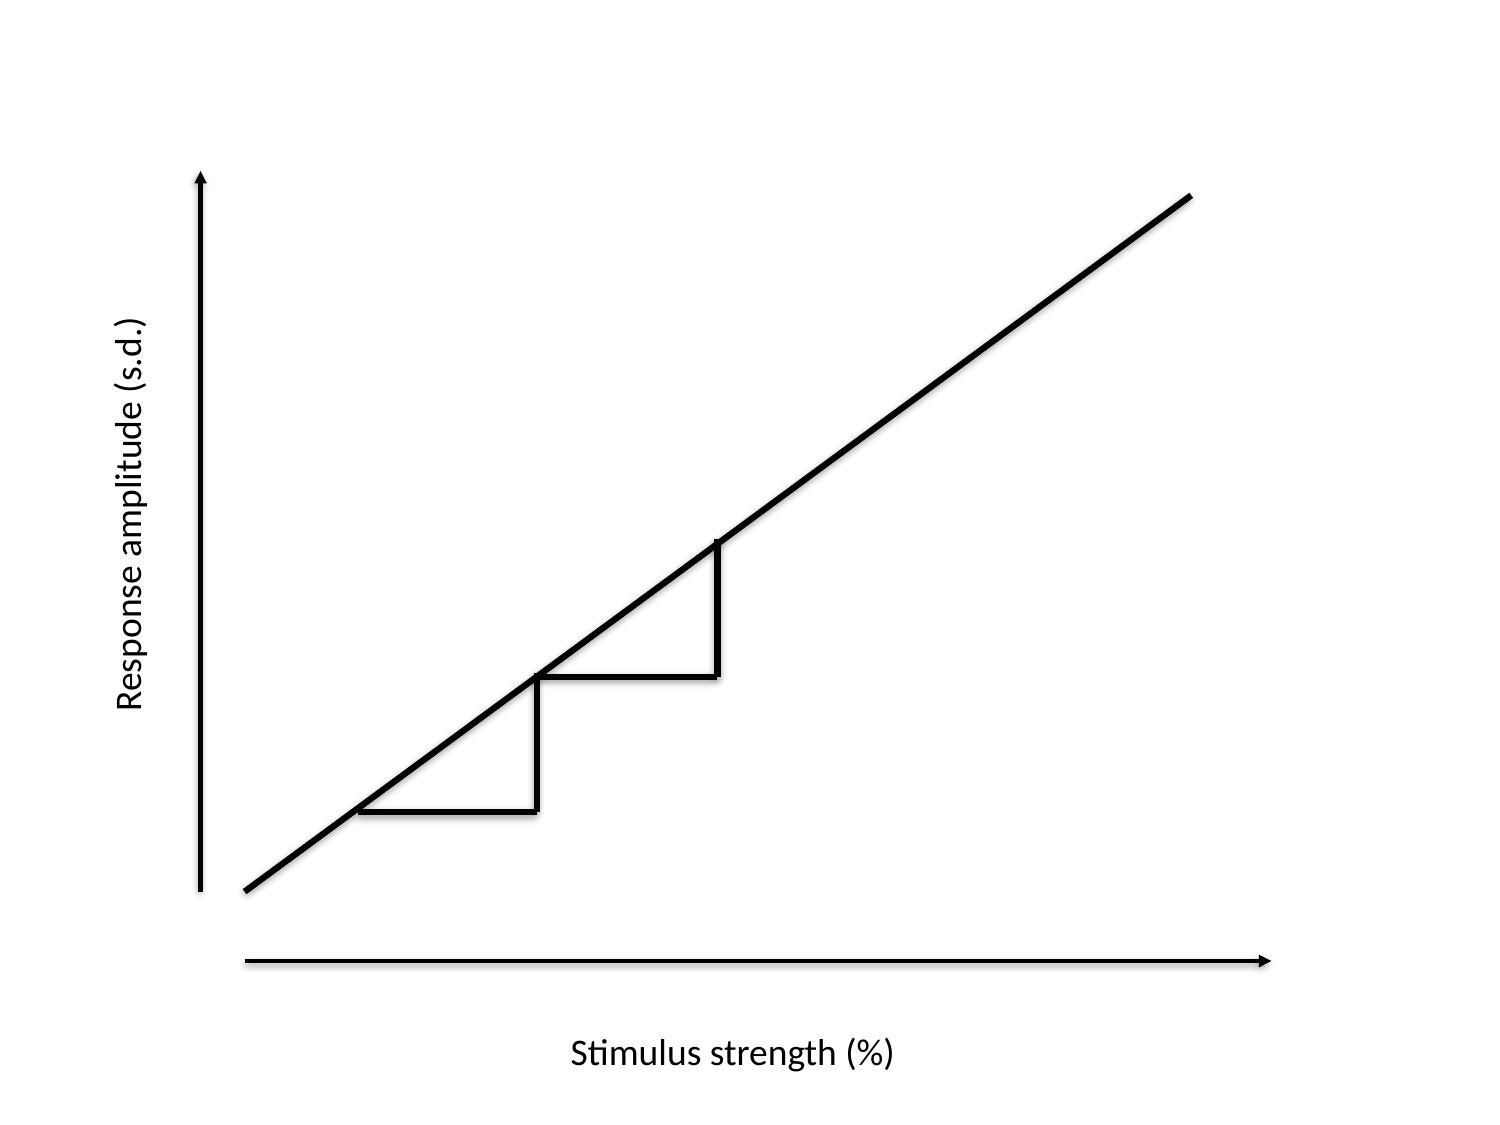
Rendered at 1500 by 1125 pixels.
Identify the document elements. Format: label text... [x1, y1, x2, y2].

text_box Response amplitude (s.d.) [96, 224, 156, 727]
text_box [244, 195, 1192, 892]
text_box Stimulus strength (%) [555, 1020, 1059, 1081]
